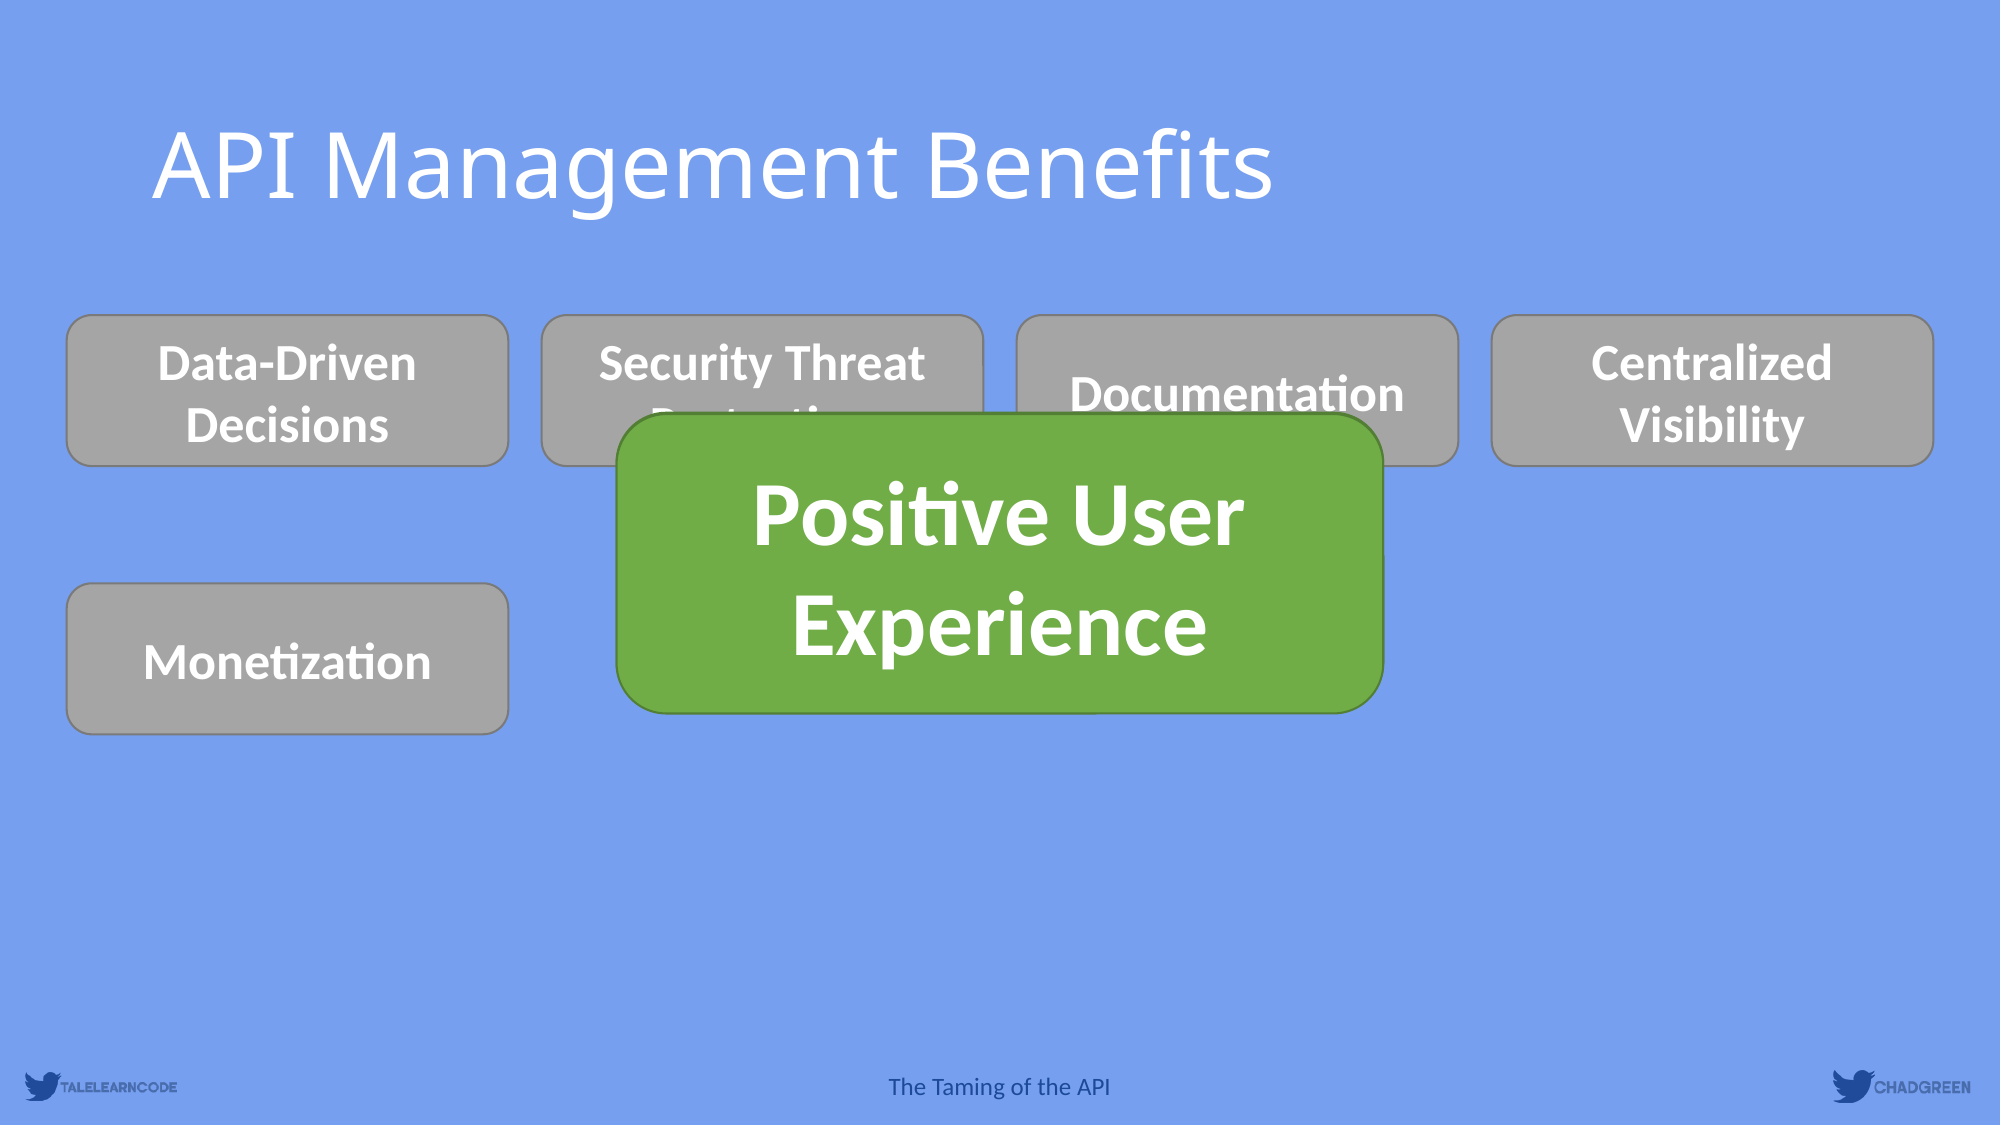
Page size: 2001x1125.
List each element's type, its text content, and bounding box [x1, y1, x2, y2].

text_box Security Threat Protection [540, 314, 985, 468]
text_box Centralized Visibility [1490, 314, 1935, 468]
title API Management Benefits [137, 59, 1863, 278]
text_box Positive User Experience [615, 413, 1385, 715]
text_box Data-Driven Decisions [65, 314, 510, 468]
text_box Monetization [65, 582, 510, 736]
text_box Documentation [1015, 314, 1460, 468]
